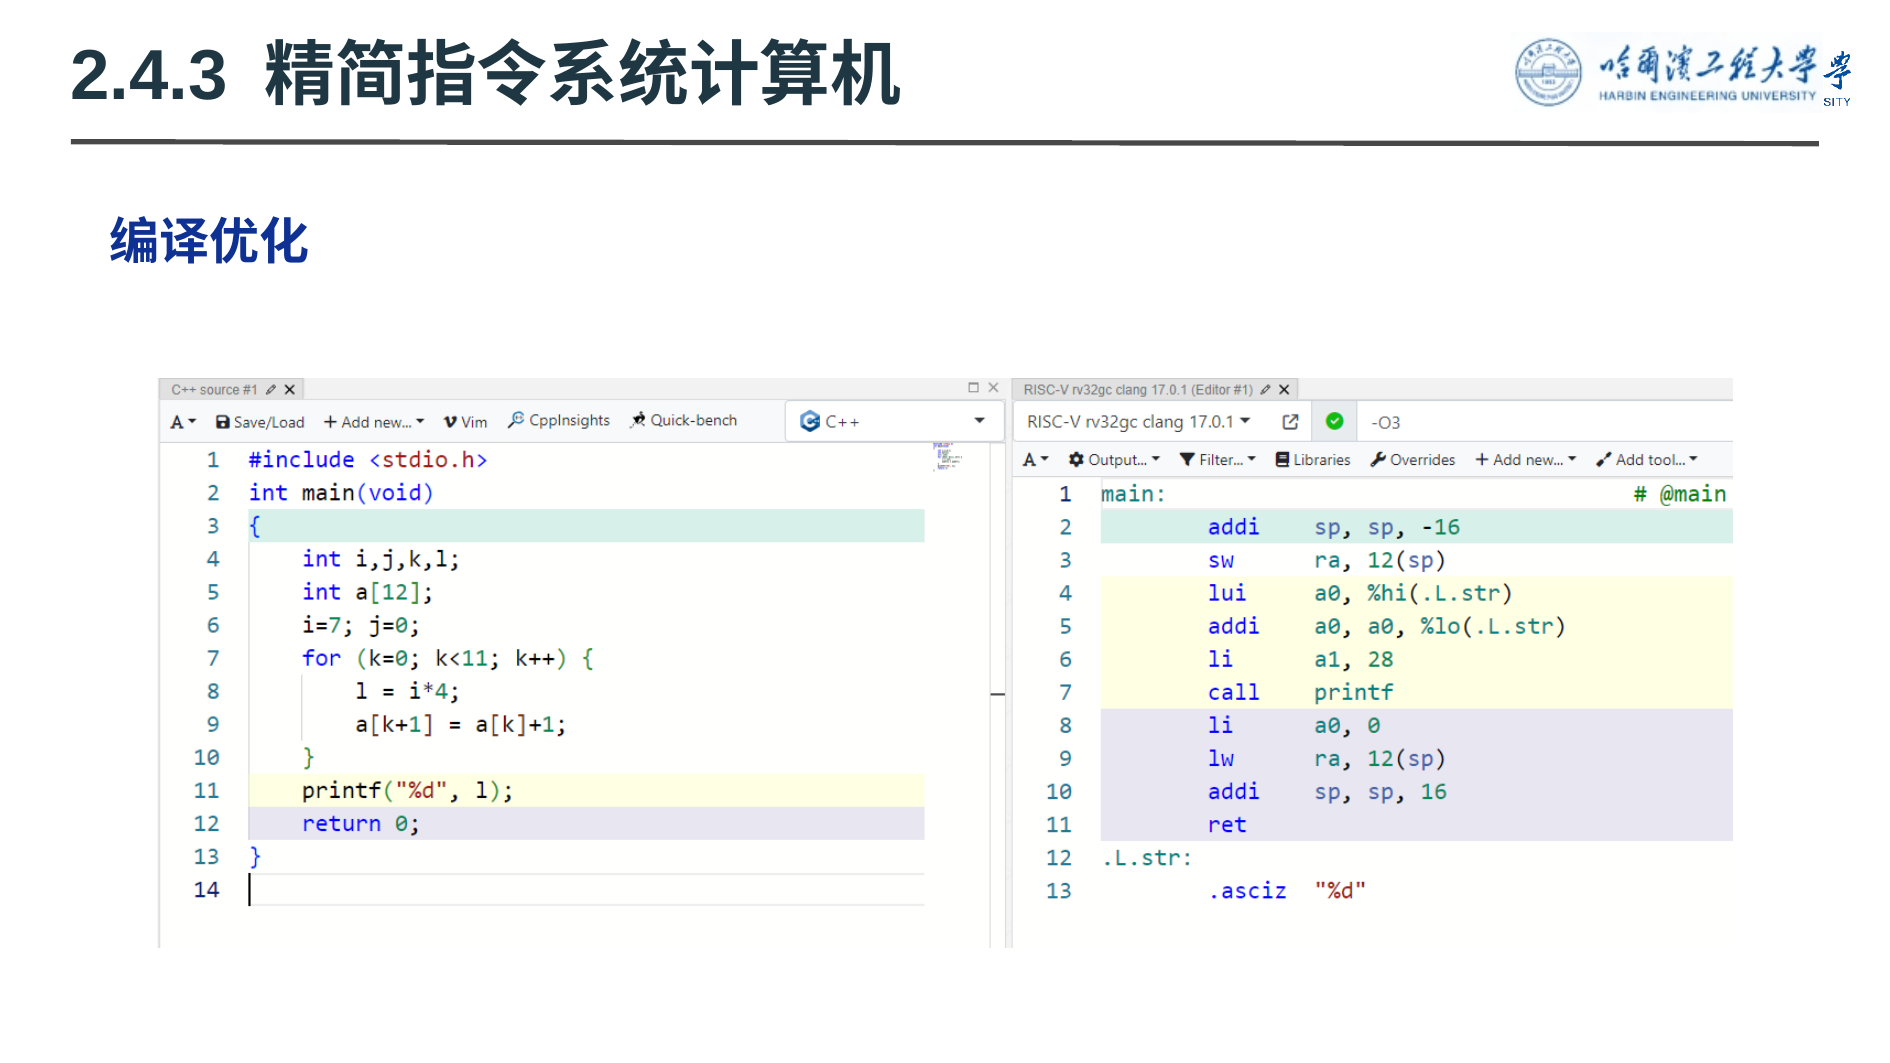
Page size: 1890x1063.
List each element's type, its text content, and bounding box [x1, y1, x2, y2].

picture [1511, 28, 1865, 128]
picture [157, 378, 1733, 949]
text_box 编译优化 [94, 171, 1890, 277]
text_box 2.4.3 精简指令系统计算机 [70, 23, 1493, 118]
